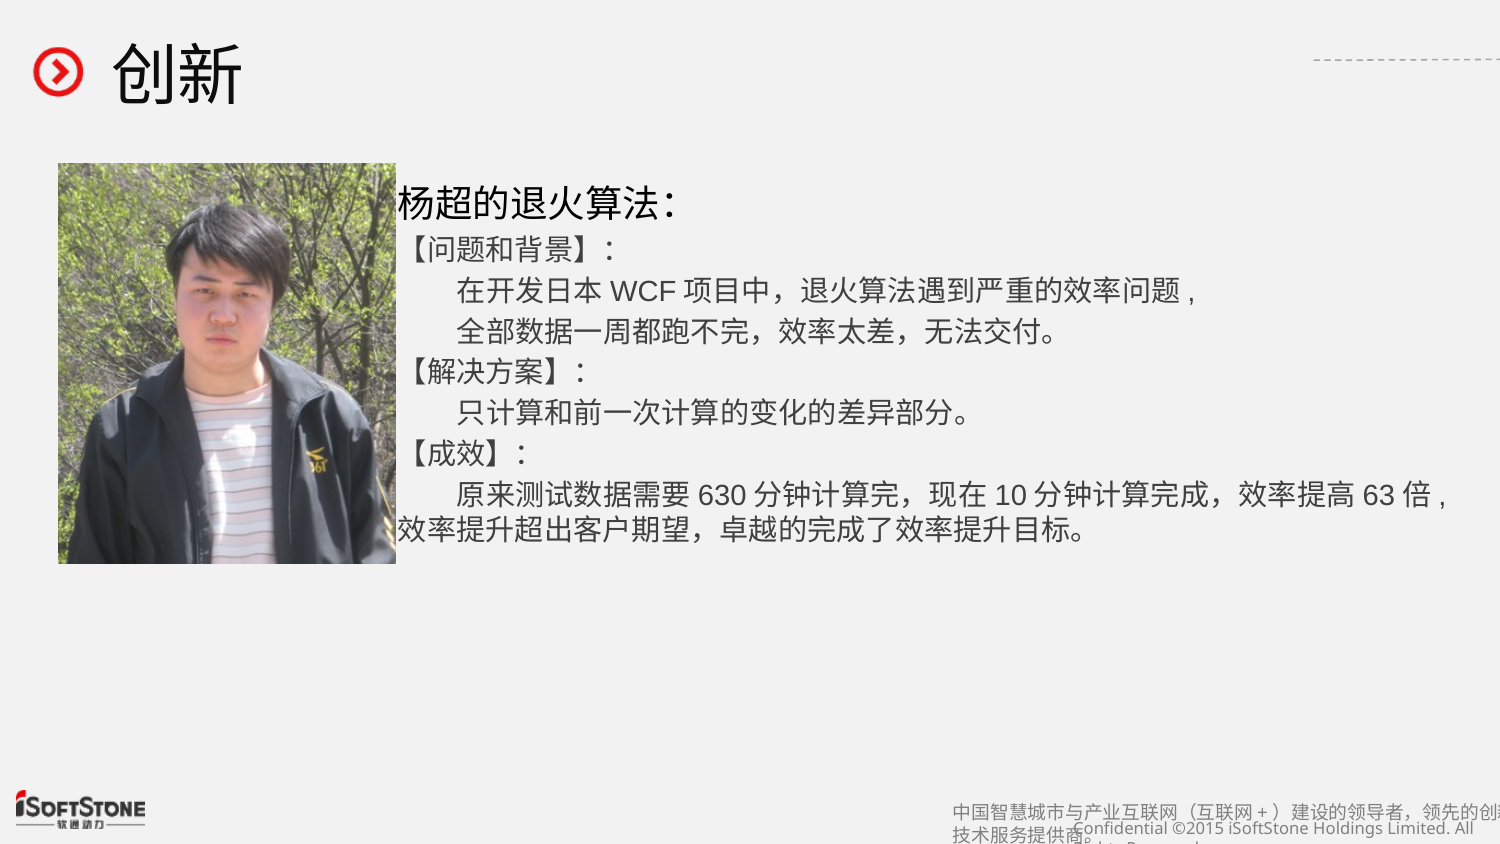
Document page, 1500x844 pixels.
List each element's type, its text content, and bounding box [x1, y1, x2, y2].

text_box 杨超的退火算法： 【问题和背景】： 在开发日本WCF项目中，退火算法遇到严重的效率问题, 全部数据一周都跑不完，效率太差，无法交付。 【解决方案】： 只计算和前一次计算的变化的差异部分。 【成效】： 原来测试数据需要630分钟计算完，现在10分钟计算完成，效率提高63倍,效率提升超出客户期望，卓越的完成了效率提升目标。 [386, 152, 1453, 552]
picture [11, 25, 108, 115]
picture [58, 163, 396, 565]
title 创新 [95, 35, 1298, 111]
picture [16, 790, 145, 829]
